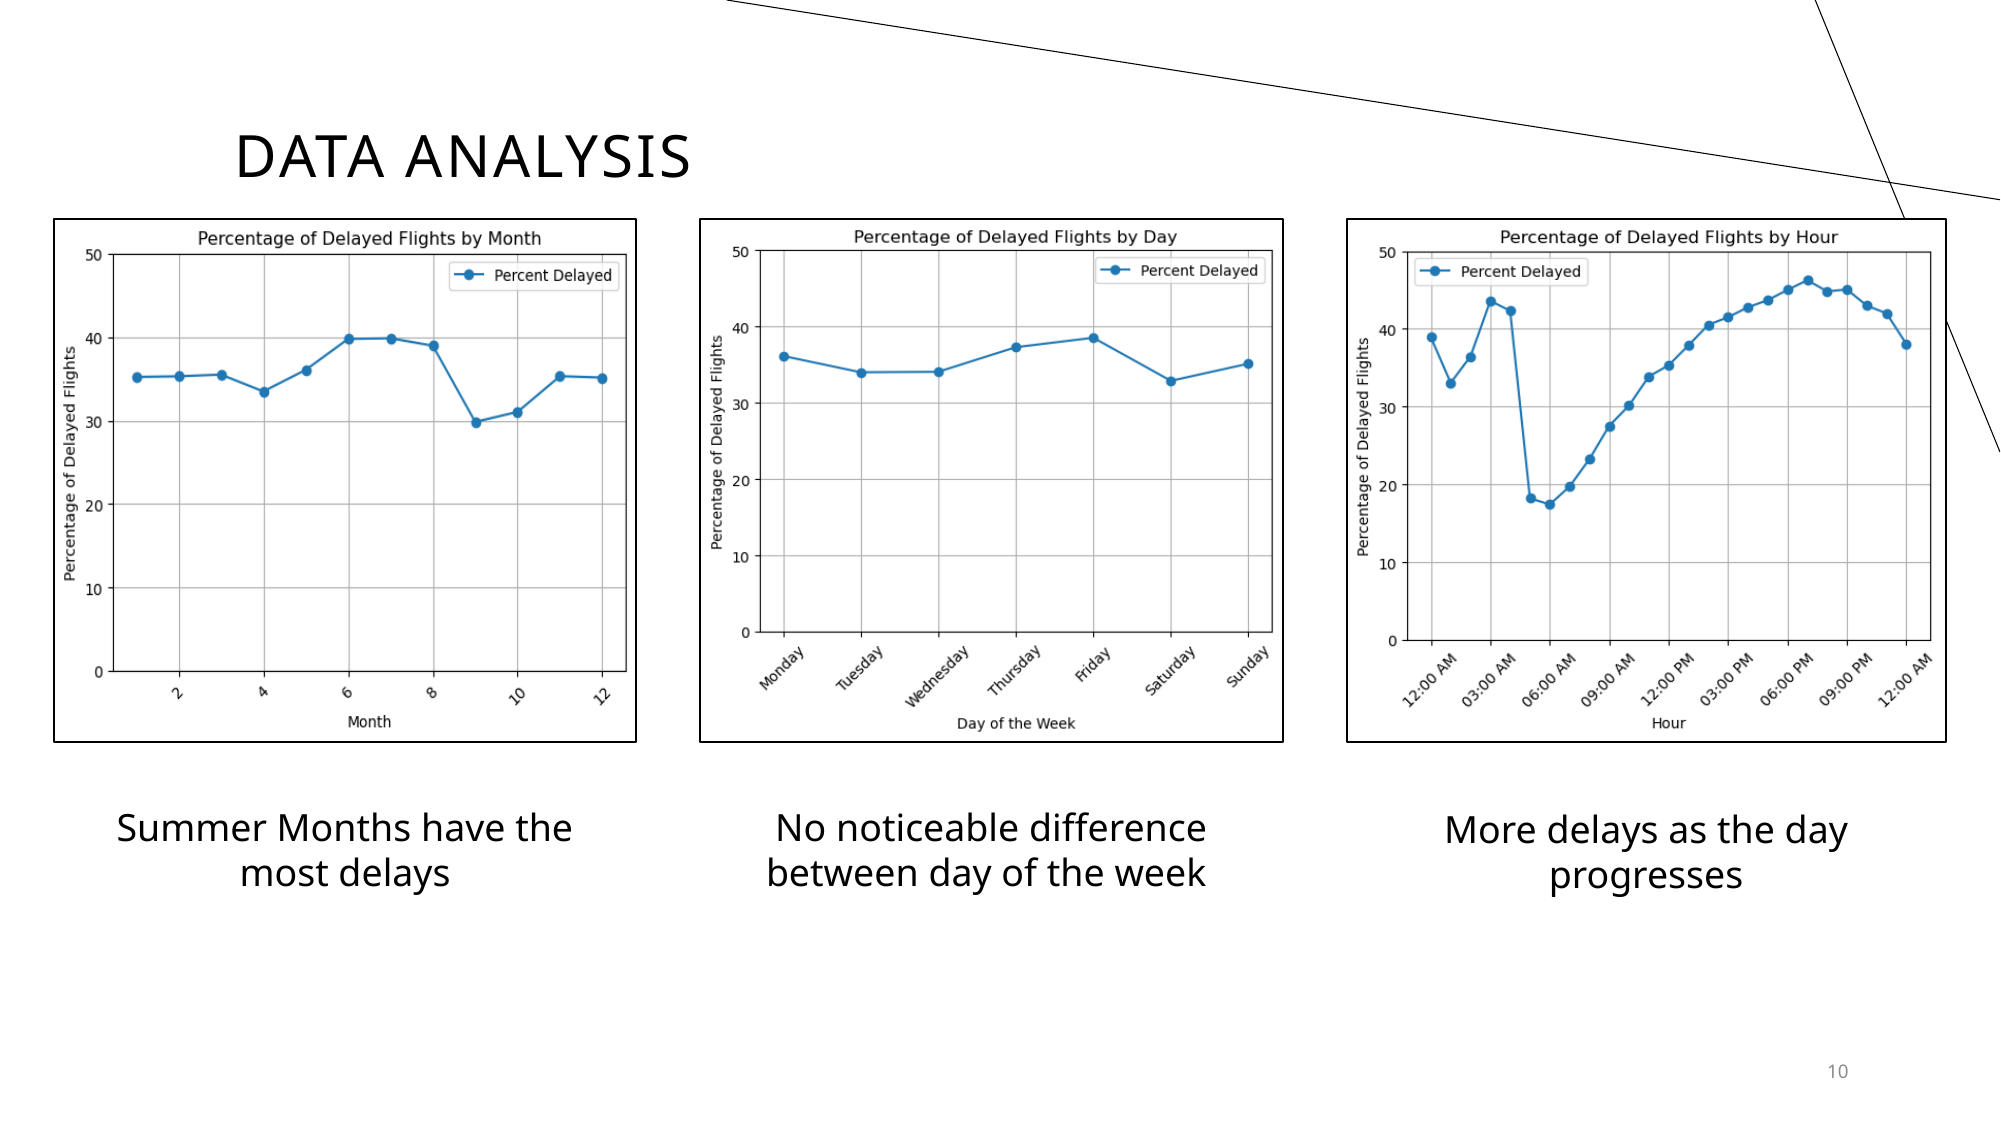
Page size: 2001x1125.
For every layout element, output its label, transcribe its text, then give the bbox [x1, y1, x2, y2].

picture [701, 220, 1282, 741]
picture [54, 220, 636, 741]
slide_number 10 [1701, 1042, 1864, 1103]
picture [1347, 220, 1946, 741]
text_box More delays as the day progresses [1356, 798, 1937, 904]
text_box No noticeable difference between day of the week [701, 797, 1282, 902]
text_box Summer Months have the most delays [54, 797, 636, 902]
title Data Analysis [219, 91, 1853, 198]
